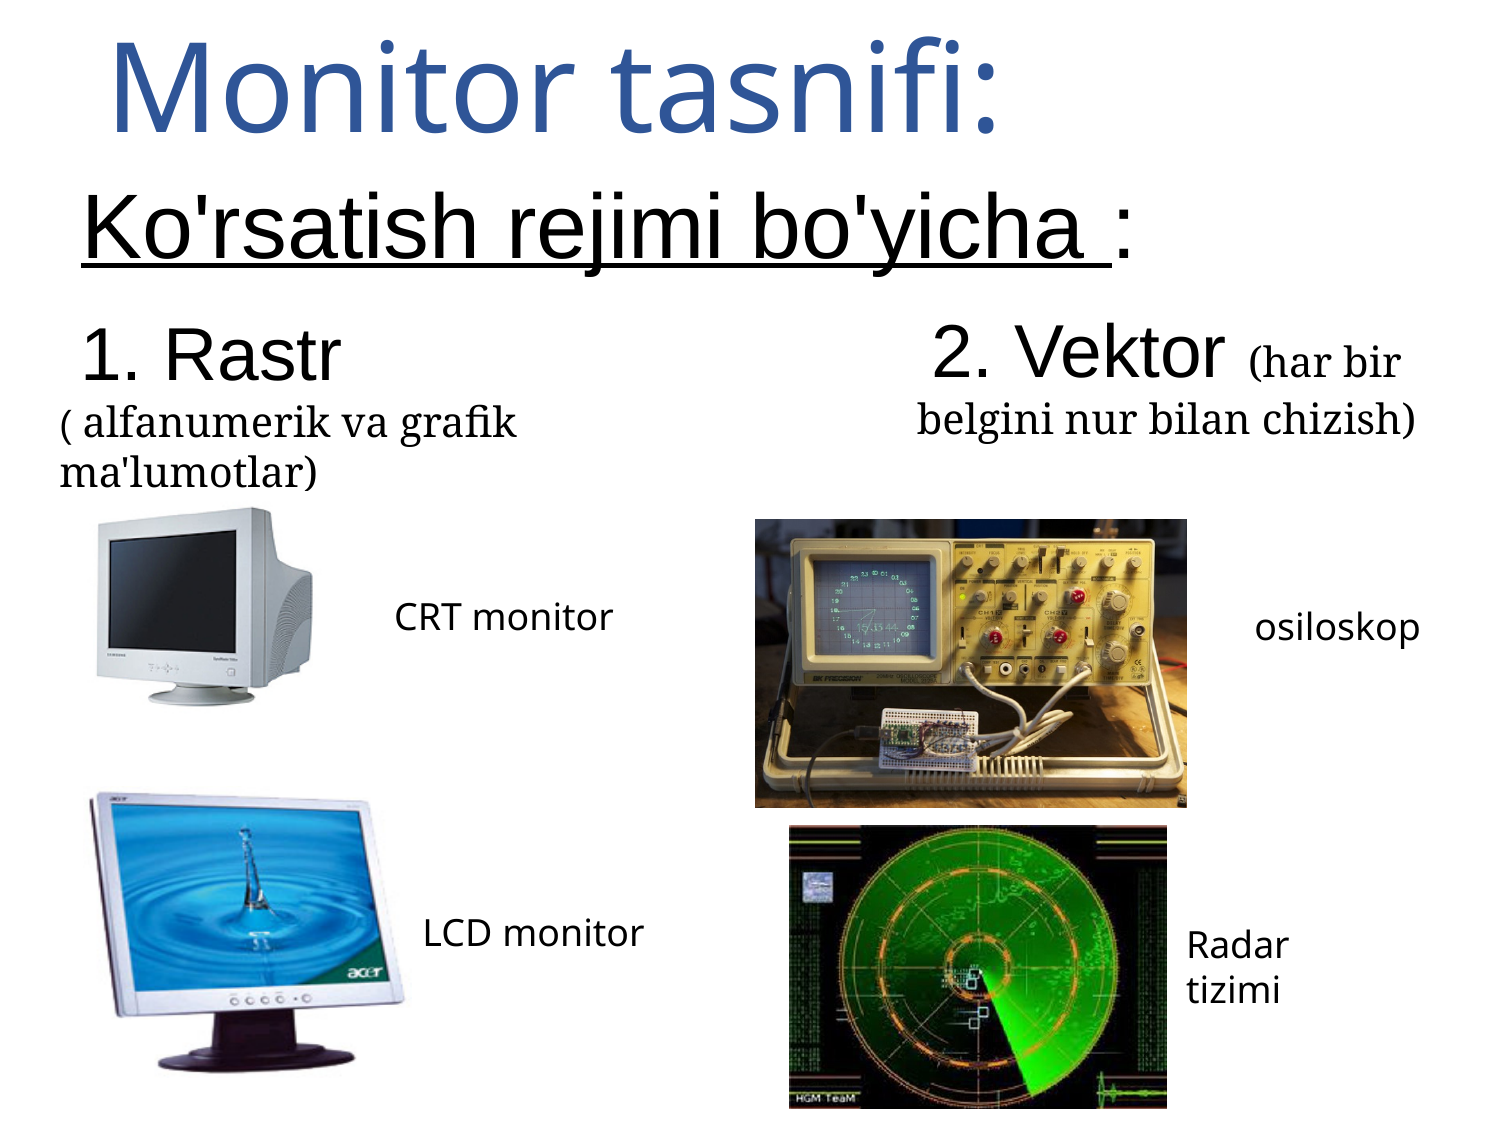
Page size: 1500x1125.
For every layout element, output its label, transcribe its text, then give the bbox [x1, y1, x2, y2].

text_box Ko'rsatish rejimi bo'yicha : [41, 159, 1363, 440]
text_box CRT monitor [379, 585, 629, 646]
picture [755, 519, 1187, 808]
text_box LCD monitor [412, 902, 661, 962]
picture [78, 491, 327, 728]
text_box 2. Vektor (har bir belgini nur bilan chizish) [882, 295, 1451, 450]
text_box Radar tizimi [1171, 913, 1482, 1019]
picture [789, 825, 1167, 1109]
text_box 1. Rastr ( alfanumerik va grafik ma'lumotlar) [44, 298, 597, 504]
picture [82, 786, 412, 1078]
text_box osiloskop [1239, 595, 1437, 656]
title Monitor tasnifi: [90, 0, 1441, 186]
